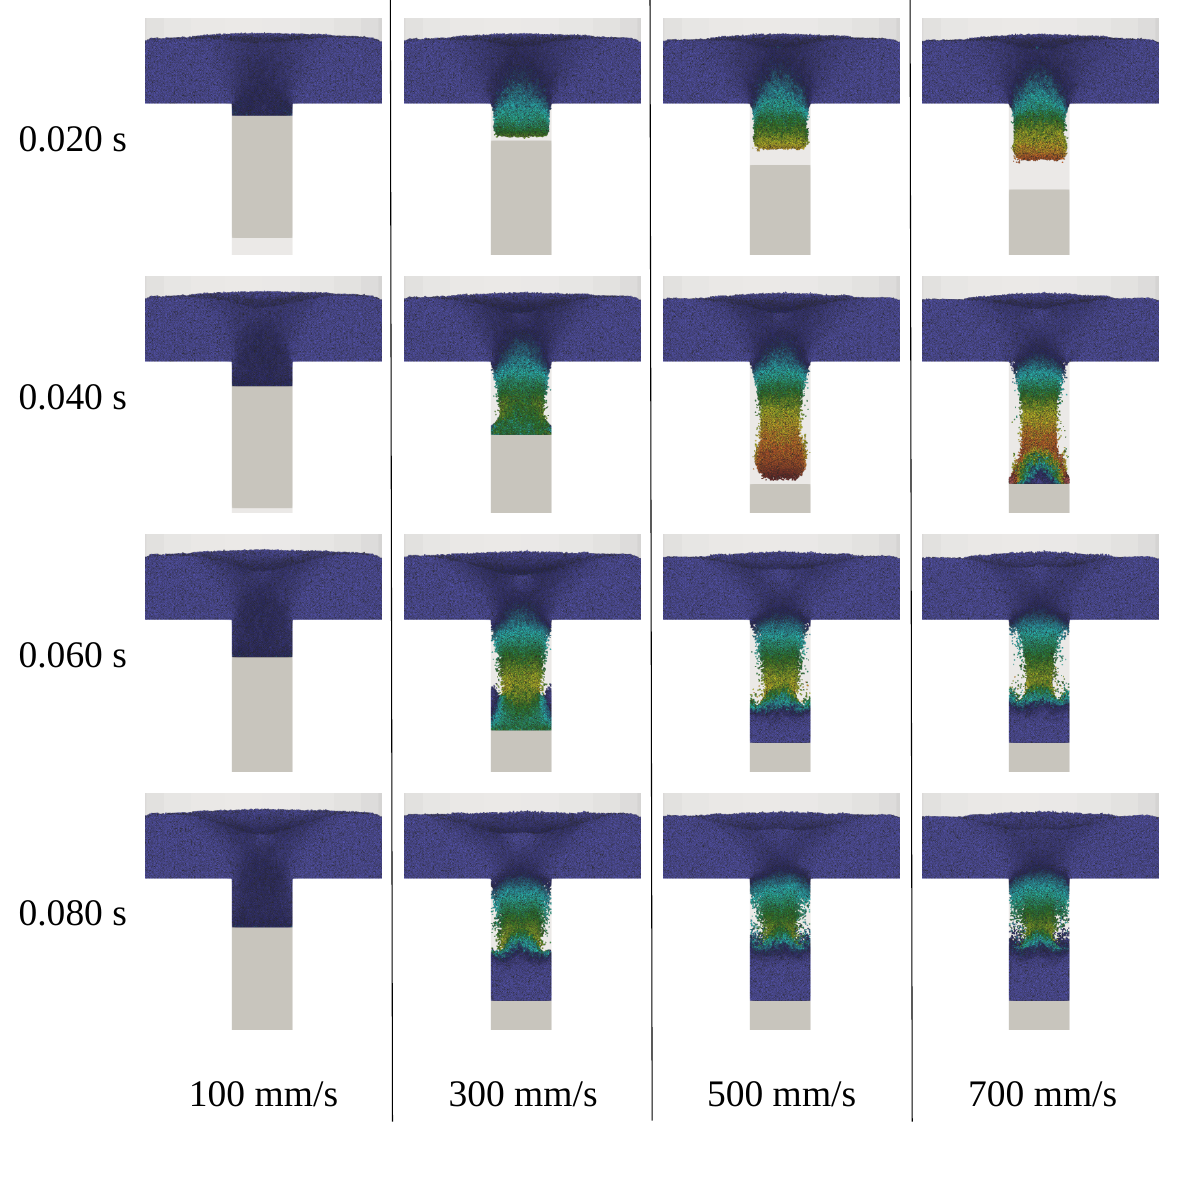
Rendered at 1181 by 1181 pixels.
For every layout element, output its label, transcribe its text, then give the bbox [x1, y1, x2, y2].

text_box 500 mm/s [663, 1061, 900, 1121]
picture [404, 18, 641, 255]
text_box 0.080 s [0, 881, 145, 941]
picture [663, 793, 900, 1030]
picture [922, 534, 1159, 772]
picture [922, 276, 1159, 513]
text_box 700 mm/s [926, 1061, 1159, 1122]
picture [404, 793, 641, 1030]
text_box 0.020 s [0, 106, 145, 166]
picture [922, 18, 1159, 255]
picture [663, 534, 900, 772]
text_box 100 mm/s [145, 1061, 382, 1121]
picture [145, 534, 382, 772]
picture [404, 534, 641, 772]
picture [404, 276, 641, 513]
text_box 0.040 s [0, 364, 145, 425]
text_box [649, 0, 653, 1121]
picture [922, 793, 1159, 1030]
picture [663, 18, 900, 255]
picture [663, 276, 900, 513]
text_box 300 mm/s [405, 1061, 641, 1121]
text_box 0.060 s [0, 622, 145, 683]
picture [145, 793, 382, 1030]
picture [145, 18, 382, 255]
picture [145, 276, 382, 513]
